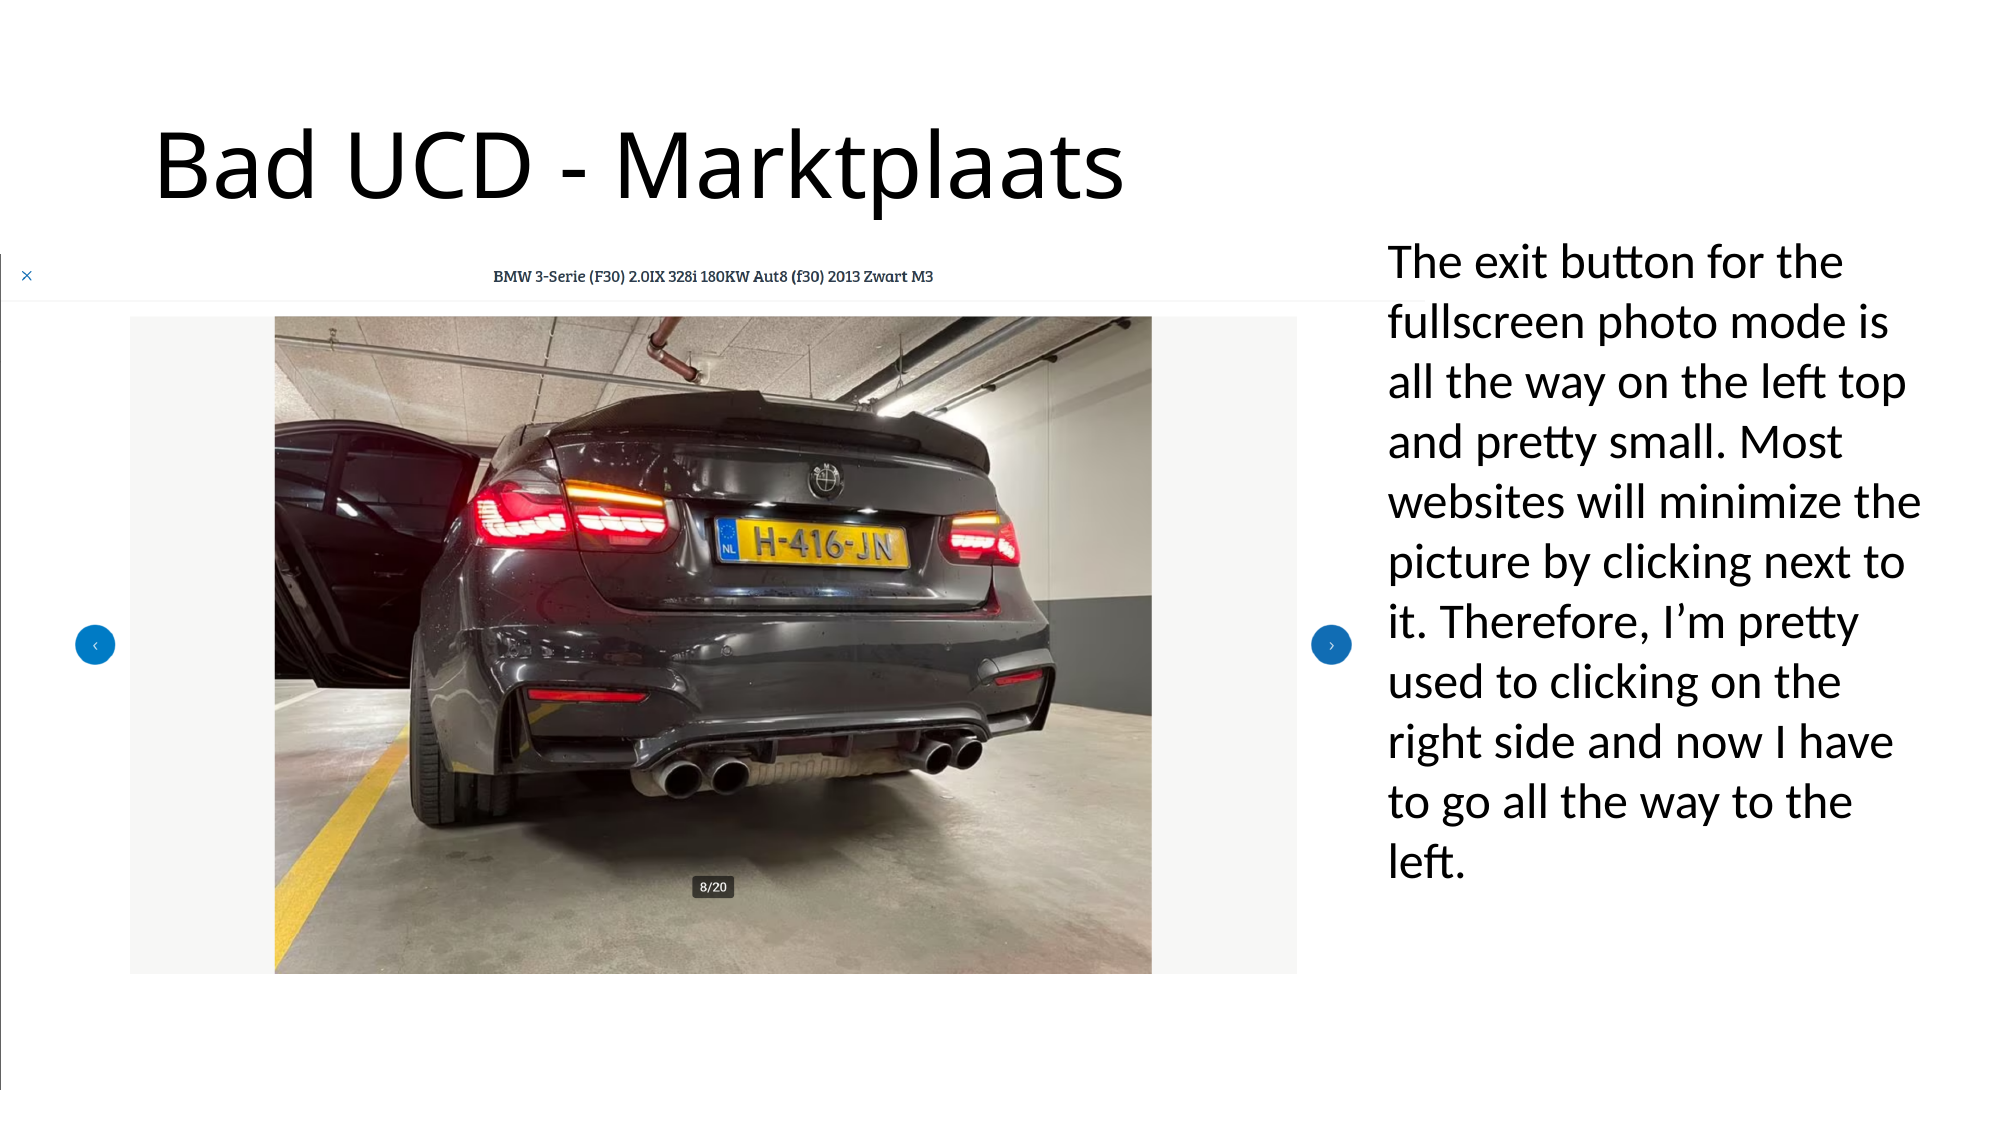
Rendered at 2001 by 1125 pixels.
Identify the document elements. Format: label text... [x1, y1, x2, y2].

text_box The exit button for the fullscreen photo mode is all the way on the left top and pretty small. Most websites will minimize the picture by clicking next to it. Therefore, I’m pretty used to clicking on the right side and now I have to go all the way to the left. [1372, 221, 1955, 897]
title Bad UCD - Marktplaats [137, 59, 1863, 254]
picture [0, 254, 1425, 1090]
